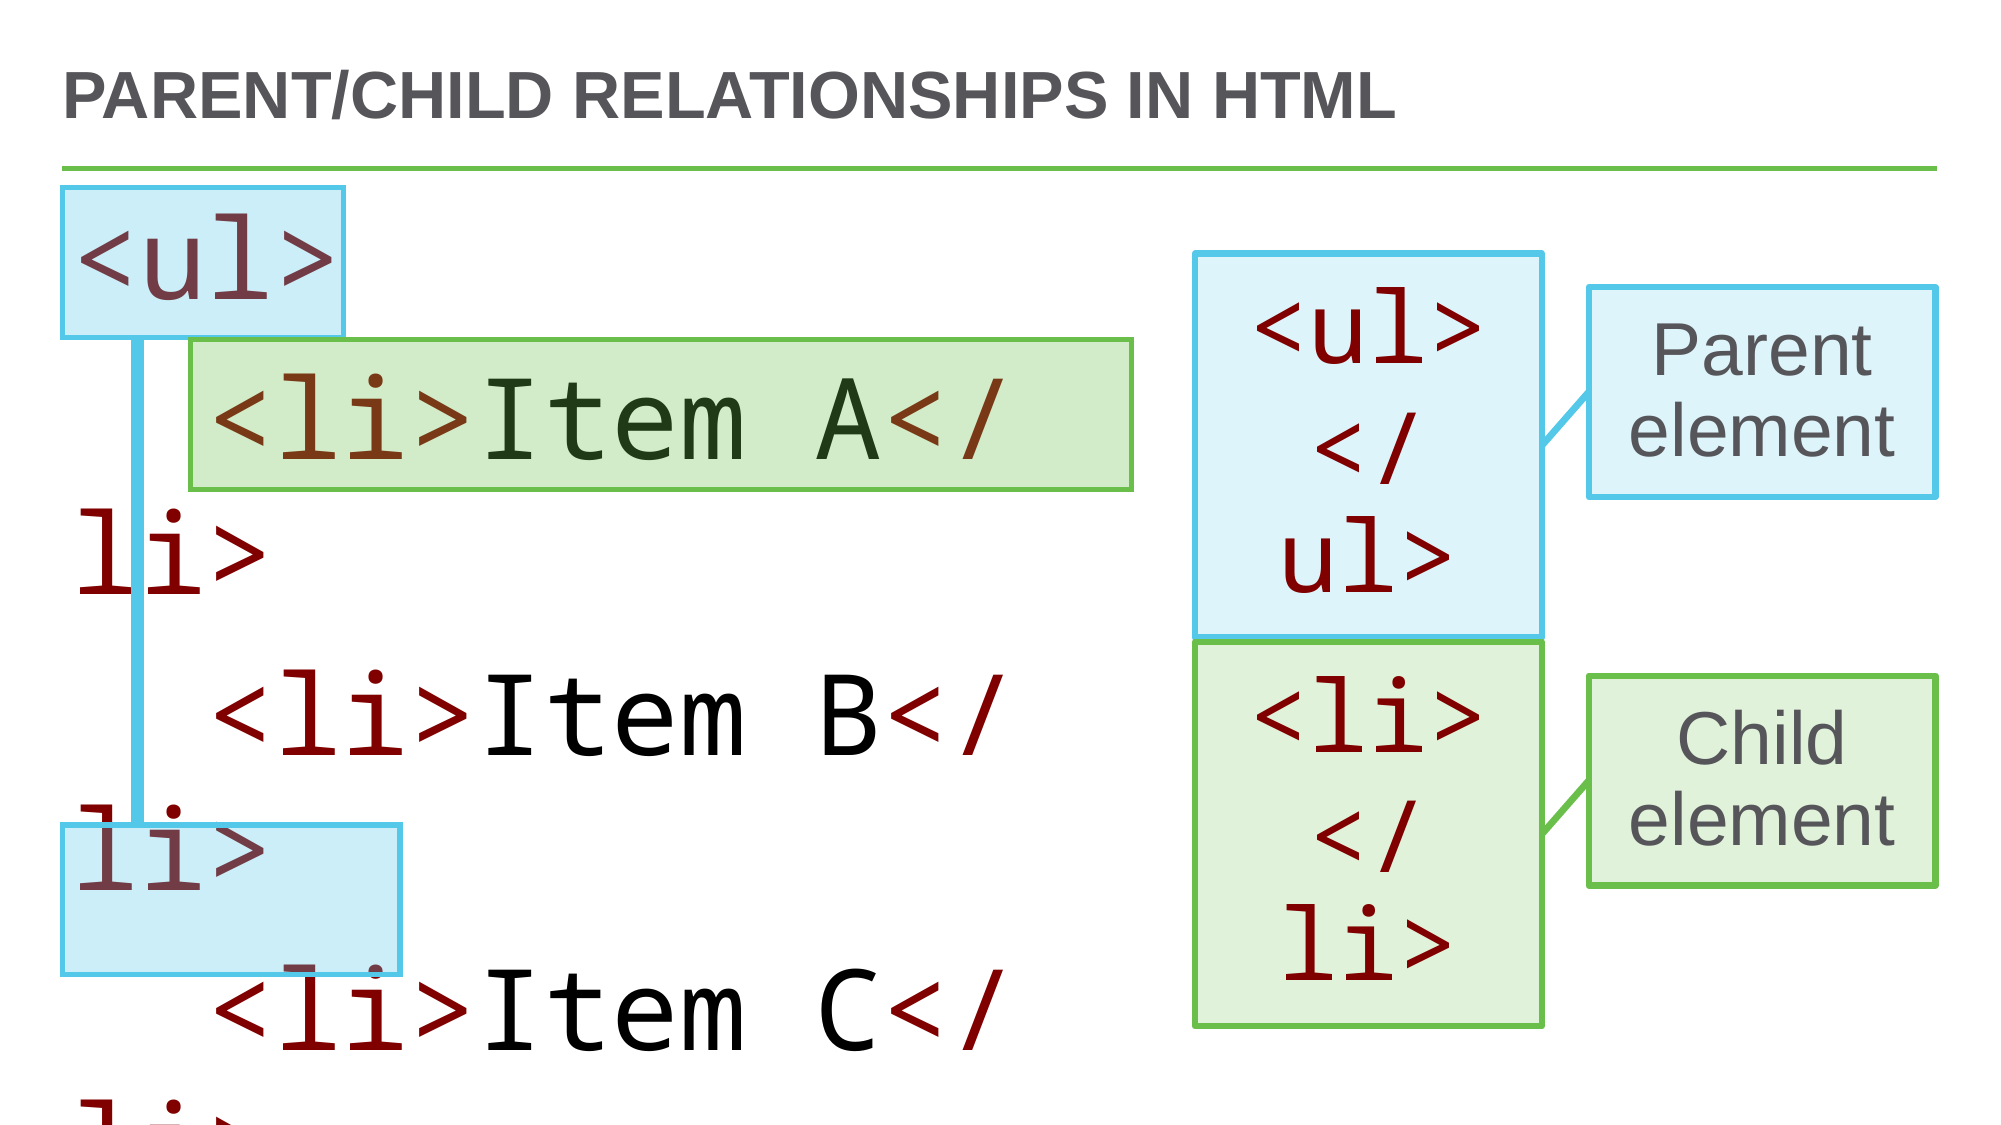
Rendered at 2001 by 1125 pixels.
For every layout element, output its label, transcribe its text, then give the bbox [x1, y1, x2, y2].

text_box <ul> </ul> [1194, 253, 1542, 638]
text_box [62, 824, 400, 975]
text_box Child element [1588, 675, 1936, 886]
text_box [190, 339, 1132, 490]
text_box [62, 187, 344, 338]
list <ul> <li>Item A</li> <li>Item B</li> <li>Item C</li> </ul> [62, 187, 1150, 1050]
text_box Parent element [1588, 287, 1936, 497]
text_box <li> </li> [1194, 642, 1542, 1027]
title Parent/child relationships in HTML [62, 37, 1938, 150]
